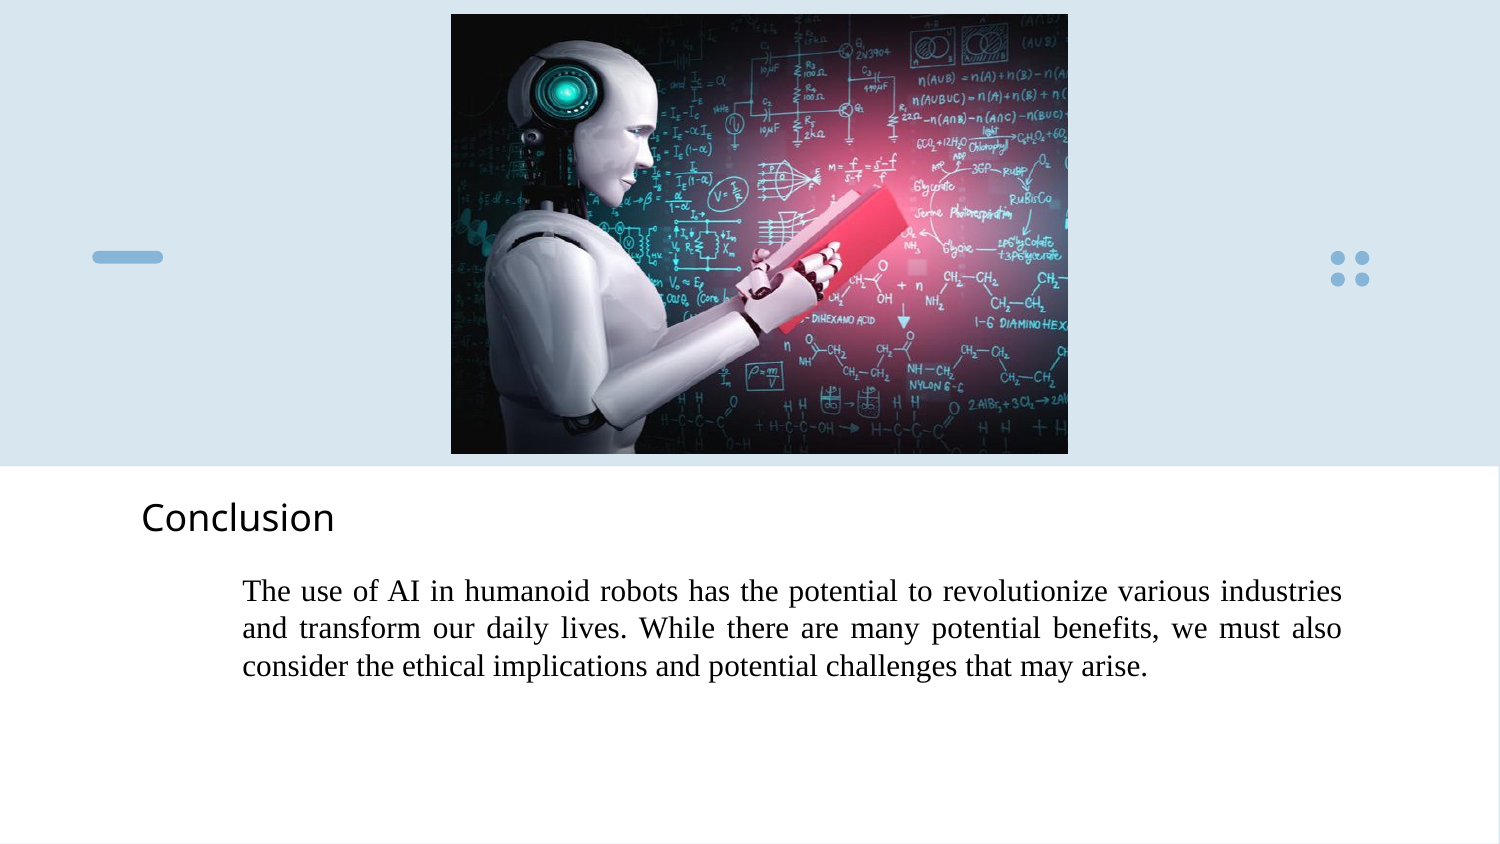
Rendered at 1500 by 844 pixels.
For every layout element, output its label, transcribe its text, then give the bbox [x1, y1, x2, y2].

text_box The use of AI in humanoid robots has the potential to revolutionize various industries and transform our daily lives. While there are many potential benefits, we must also consider the ethical implications and potential challenges that may arise. [227, 555, 1360, 698]
picture [450, 14, 1068, 454]
text_box Conclusion [126, 479, 510, 555]
